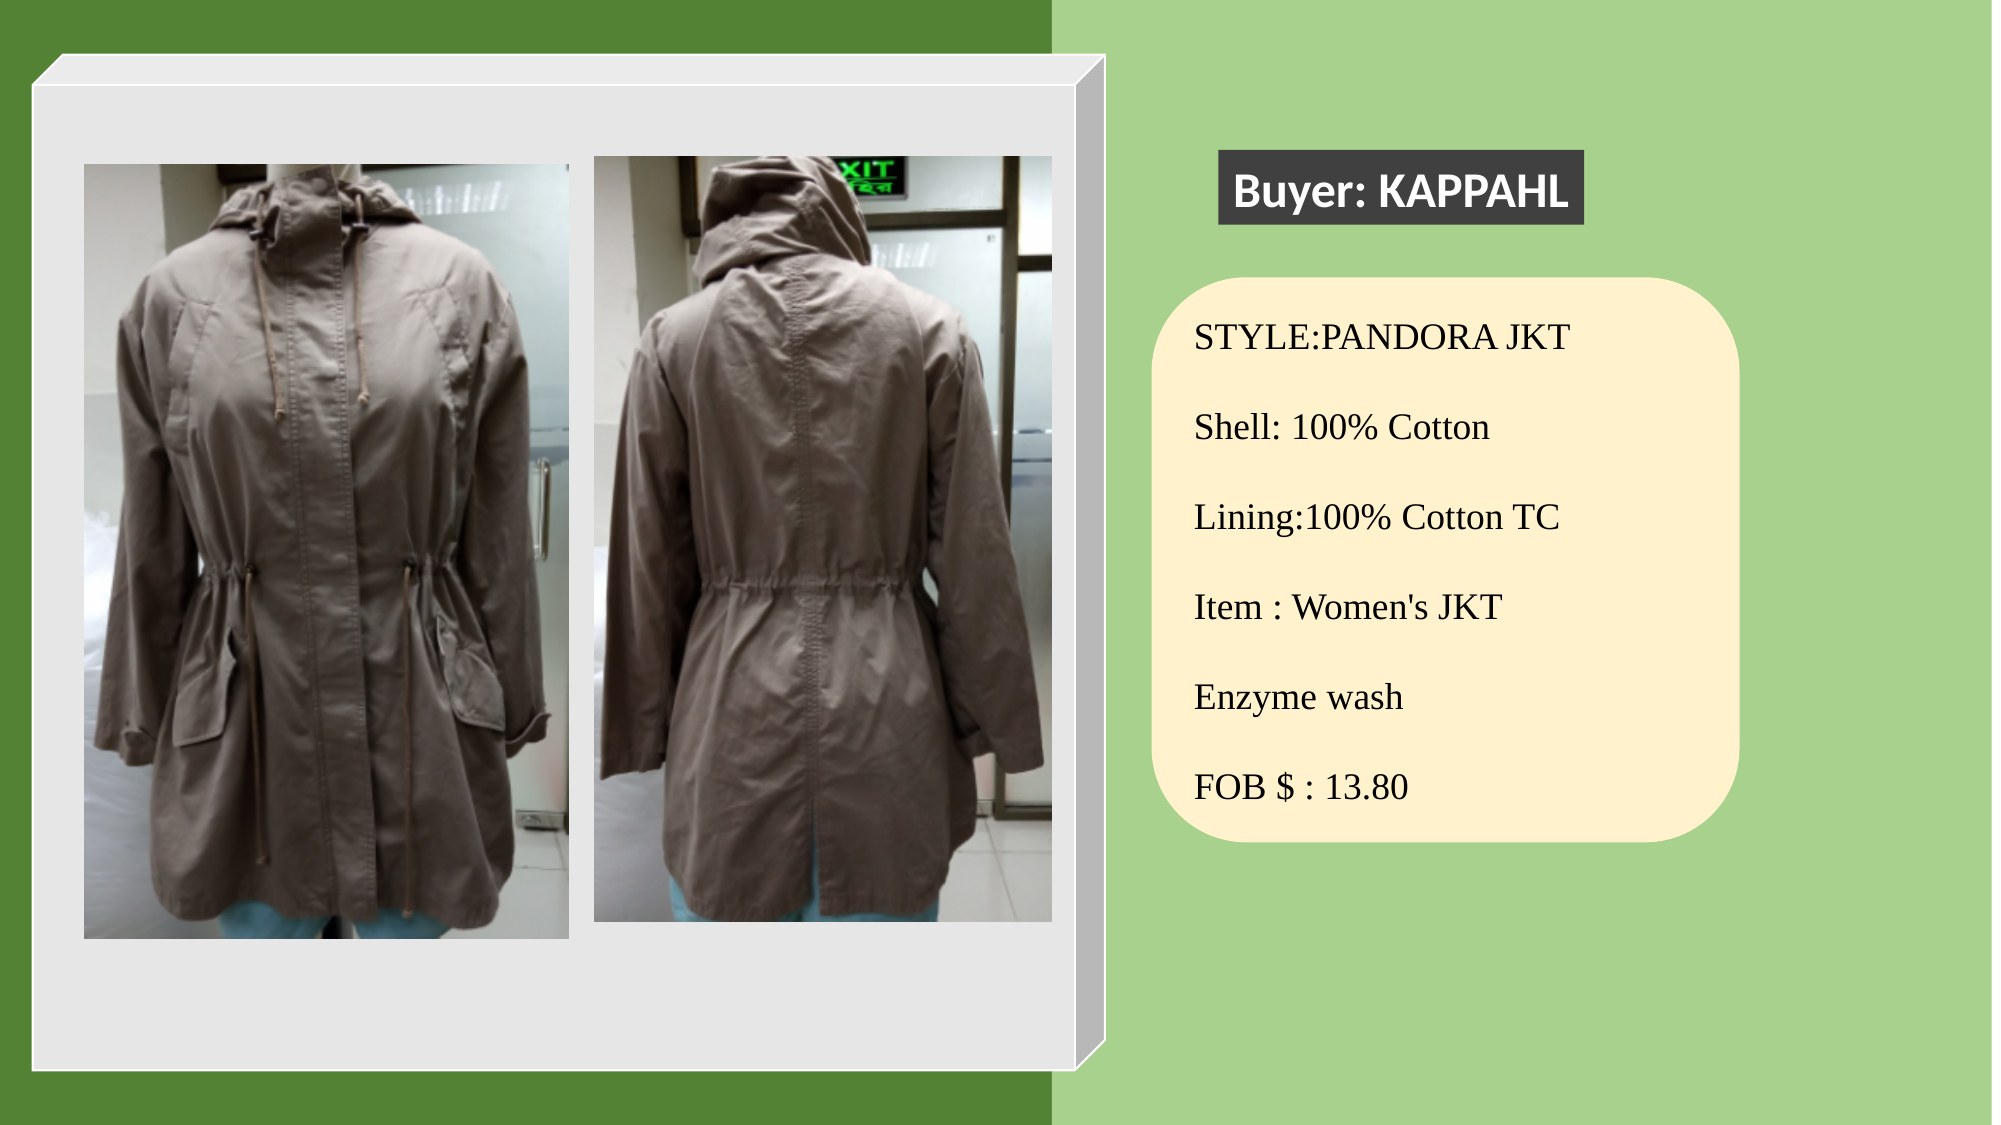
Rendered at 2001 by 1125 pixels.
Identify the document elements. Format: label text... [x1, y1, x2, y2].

text_box [31, 53, 1106, 1072]
text_box STYLE:PANDORA JKT Shell: 100% Cotton Lining:100% Cotton TC Item : Women's JKT Enzyme wash FOB $ : 13.80 [1150, 276, 1741, 844]
text_box Buyer: KAPPAHL [1218, 149, 1585, 225]
text_box [0, 0, 1051, 1125]
text_box [1051, 0, 1993, 1125]
picture [84, 164, 569, 939]
picture [594, 156, 1052, 922]
